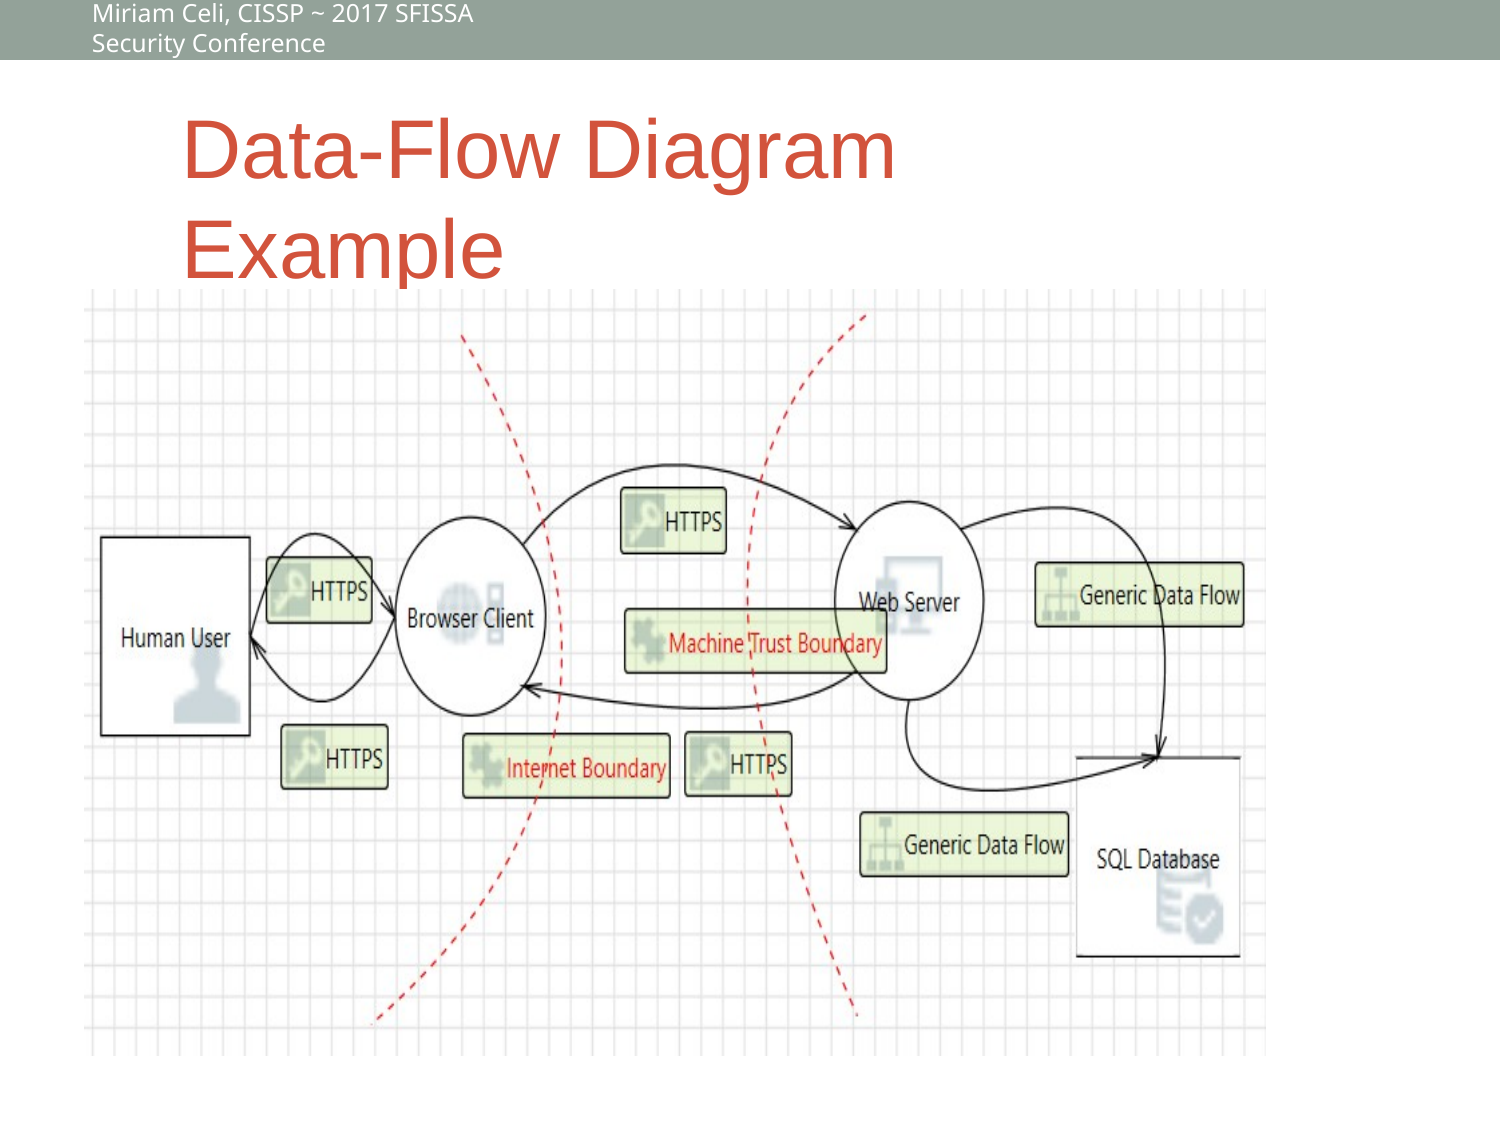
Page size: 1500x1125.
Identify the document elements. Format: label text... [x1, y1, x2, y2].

title Data-Flow Diagram Example [165, 140, 1085, 255]
text_box Miriam Celi, CISSP ~ 2017 SFISSA Security Conference [75, 3, 550, 57]
picture [84, 289, 1266, 1056]
